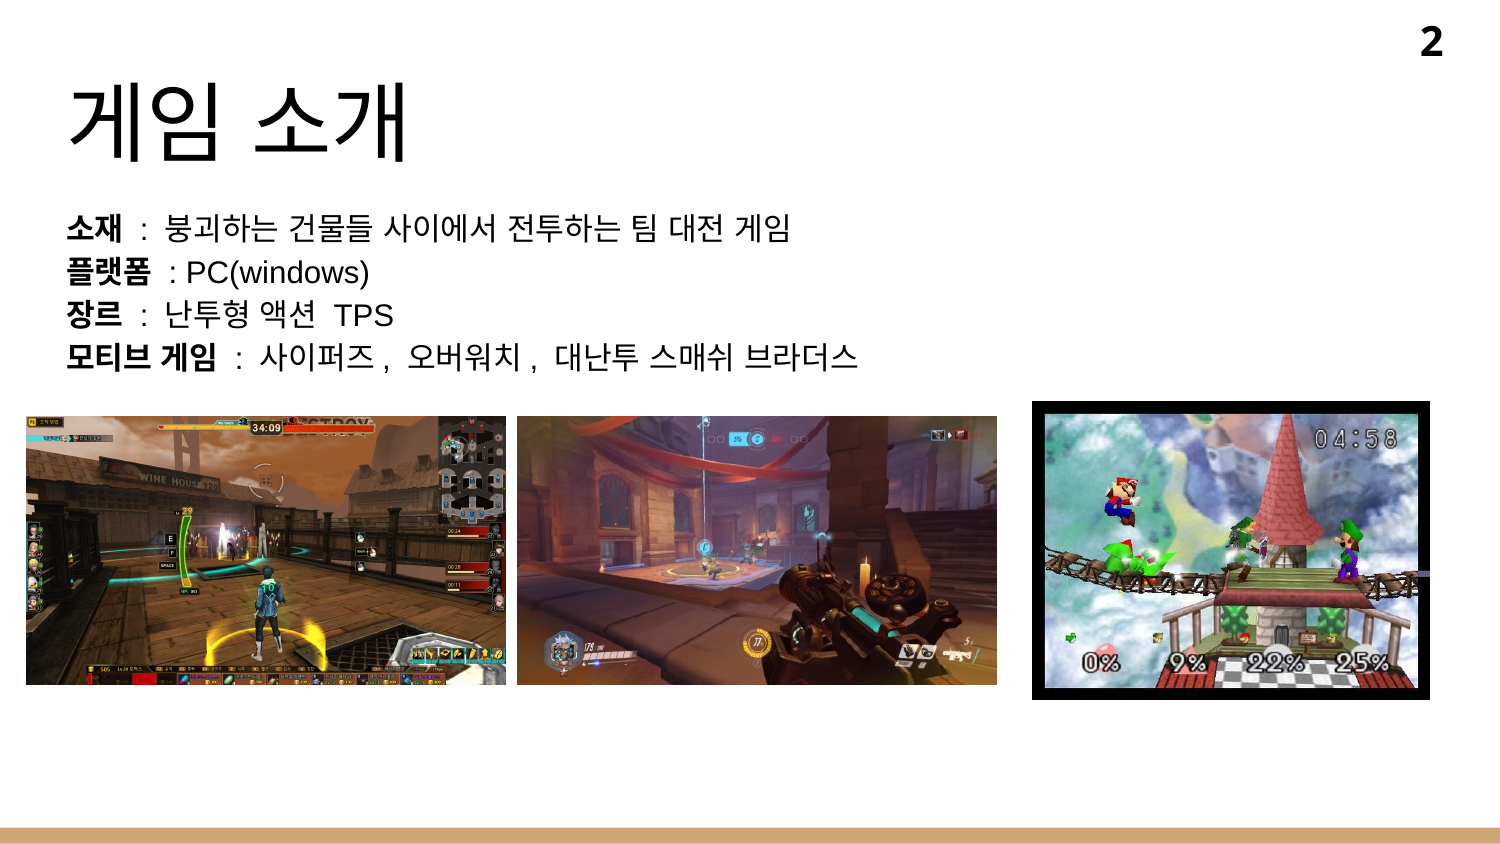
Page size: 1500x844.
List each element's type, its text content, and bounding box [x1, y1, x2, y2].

list 소재 : 붕괴하는 건물들 사이에서 전투하는 팀 대전 게임 플랫폼 : PC(windows) 장르 : 난투형 액션 TPS 모티브 게임 : 사이퍼즈, 오버워치, 대난투 스매쉬 브라더스 [51, 188, 1449, 739]
text_box 2 [1404, 0, 1500, 80]
picture [1032, 401, 1430, 700]
picture [25, 416, 507, 686]
title 게임 소개 [51, 51, 1449, 188]
picture [517, 416, 997, 686]
